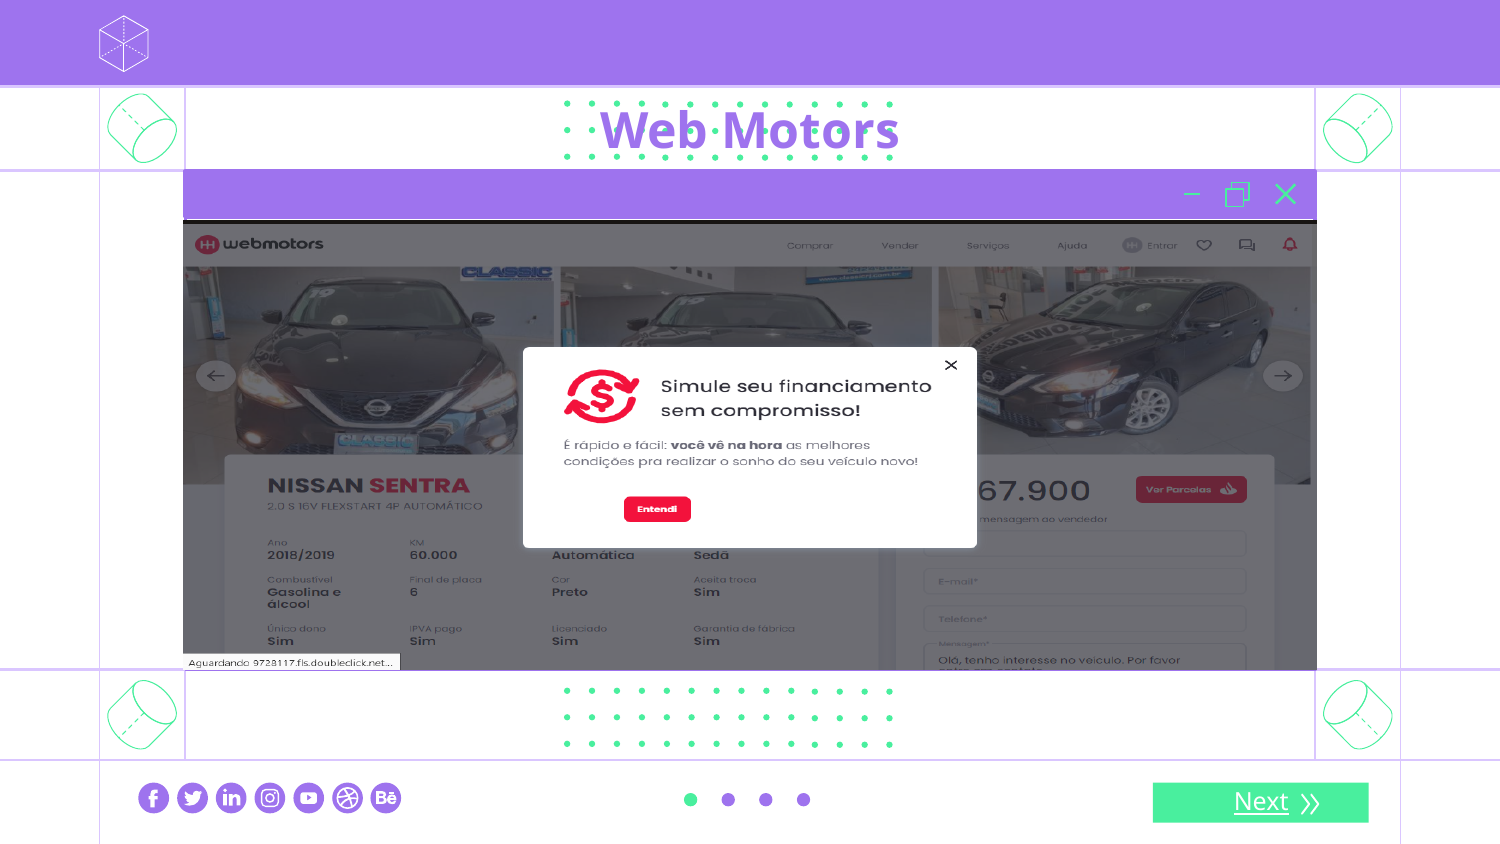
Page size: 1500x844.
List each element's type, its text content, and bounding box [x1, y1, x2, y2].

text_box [1300, 793, 1320, 815]
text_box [683, 792, 811, 807]
text_box Next [1202, 787, 1320, 819]
text_box Web Motors [372, 91, 1128, 166]
text_box [1152, 782, 1369, 823]
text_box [182, 220, 1318, 671]
